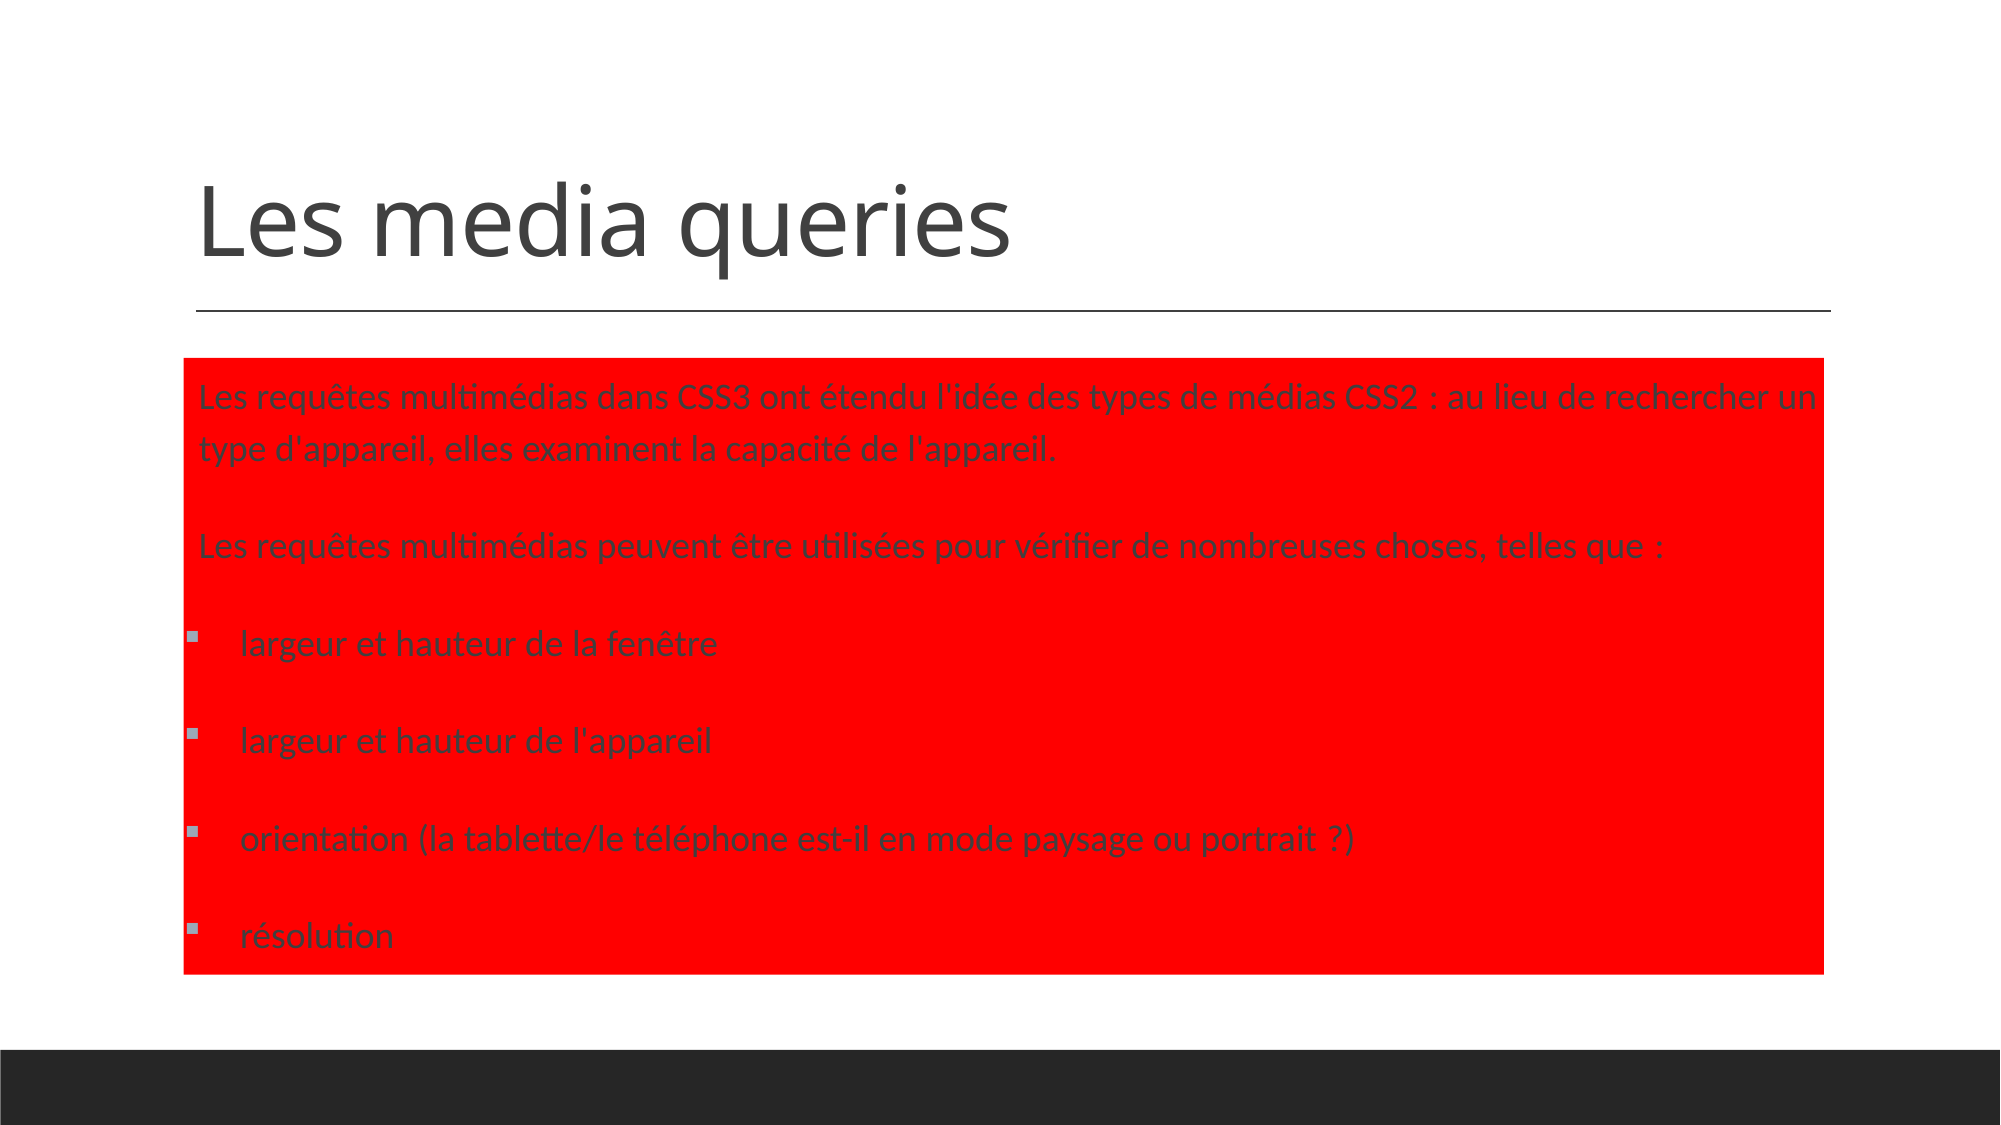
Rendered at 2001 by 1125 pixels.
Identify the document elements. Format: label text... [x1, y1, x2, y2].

list Les requêtes multimédias dans CSS3 ont étendu l'idée des types de médias CSS2 : au lieu de rechercher un type d'appareil, elles examinent la capacité de l'appareil. Les requêtes multimédias peuvent être utilisées pour vérifier de nombreuses choses, telles que : largeur et hauteur de la fenêtre largeur et hauteur de l'appareil orientation (la tablette/le téléphone est-il en mode paysage ou portrait ?) résolution [183, 357, 1824, 975]
title Les media queries [180, 47, 1830, 285]
